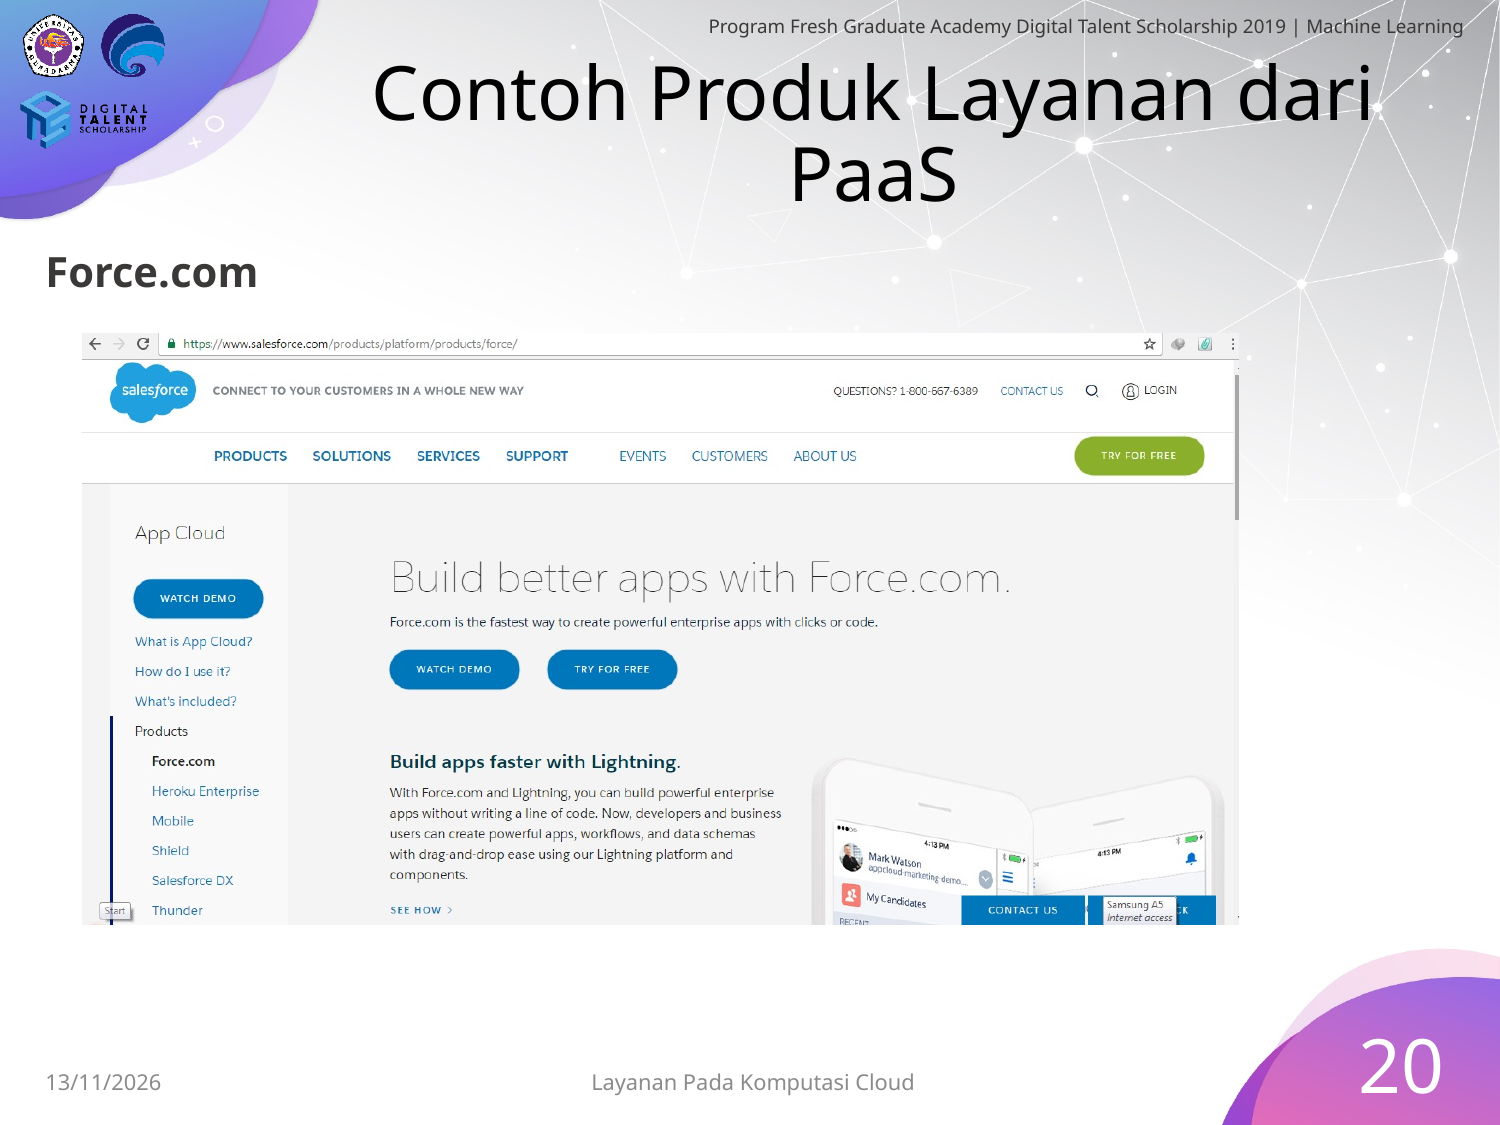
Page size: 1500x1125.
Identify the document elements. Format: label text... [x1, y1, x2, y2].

slide_number 20 [1327, 1025, 1477, 1115]
picture [0, 0, 1500, 1125]
list Force.com [30, 238, 1477, 1014]
title Contoh Produk Layanan dari PaaS [271, 66, 1477, 207]
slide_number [30, 1053, 272, 1114]
footer Layanan Pada Komputasi Cloud [386, 1053, 1121, 1114]
